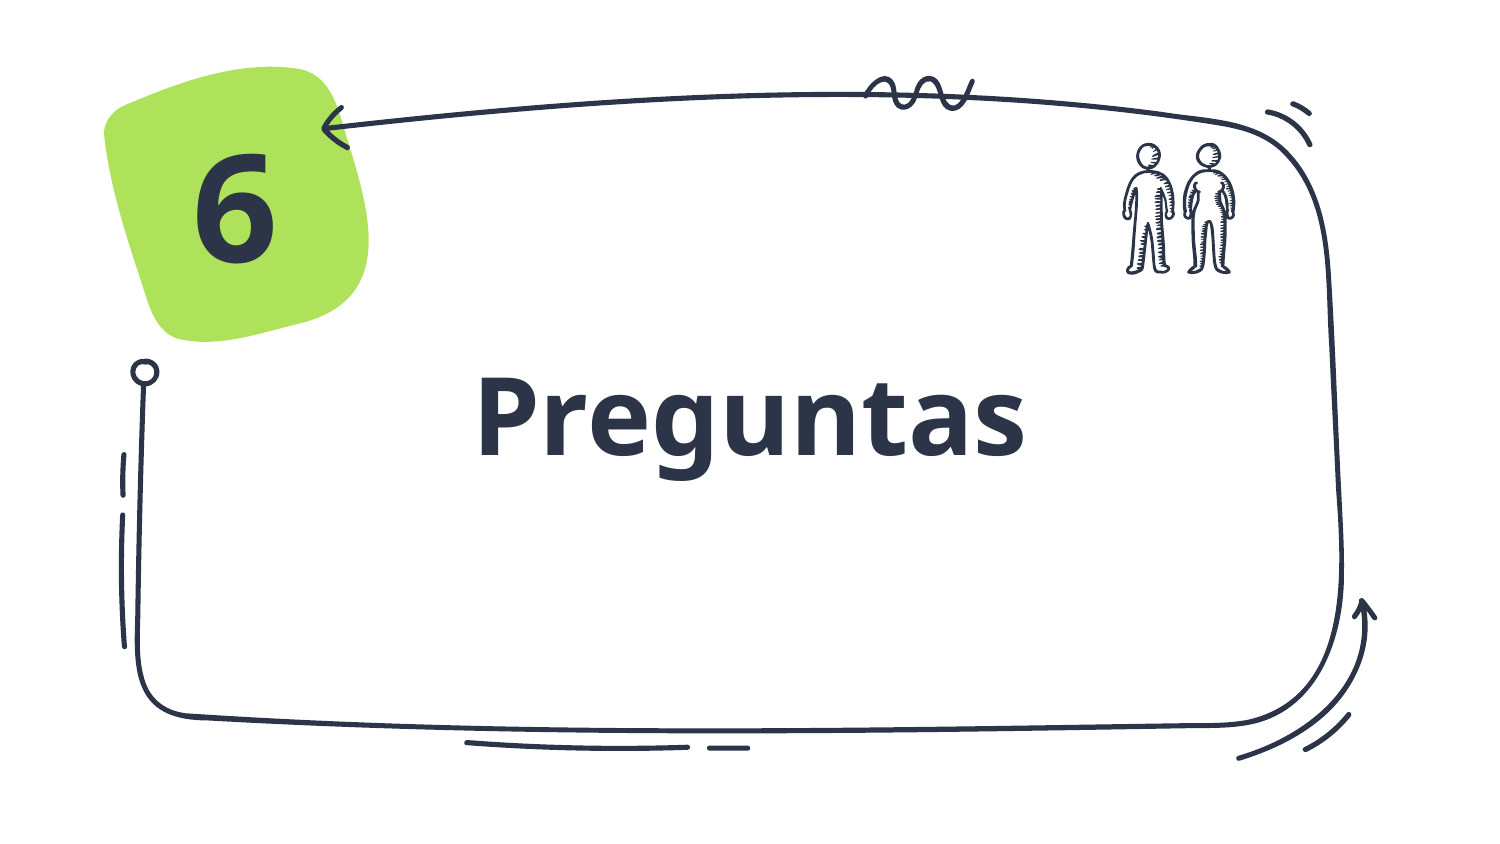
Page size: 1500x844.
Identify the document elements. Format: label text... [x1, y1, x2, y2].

text_box [1122, 142, 1175, 275]
title Preguntas [290, 339, 1210, 479]
text_box 6 [112, 80, 358, 325]
text_box [1182, 142, 1236, 275]
